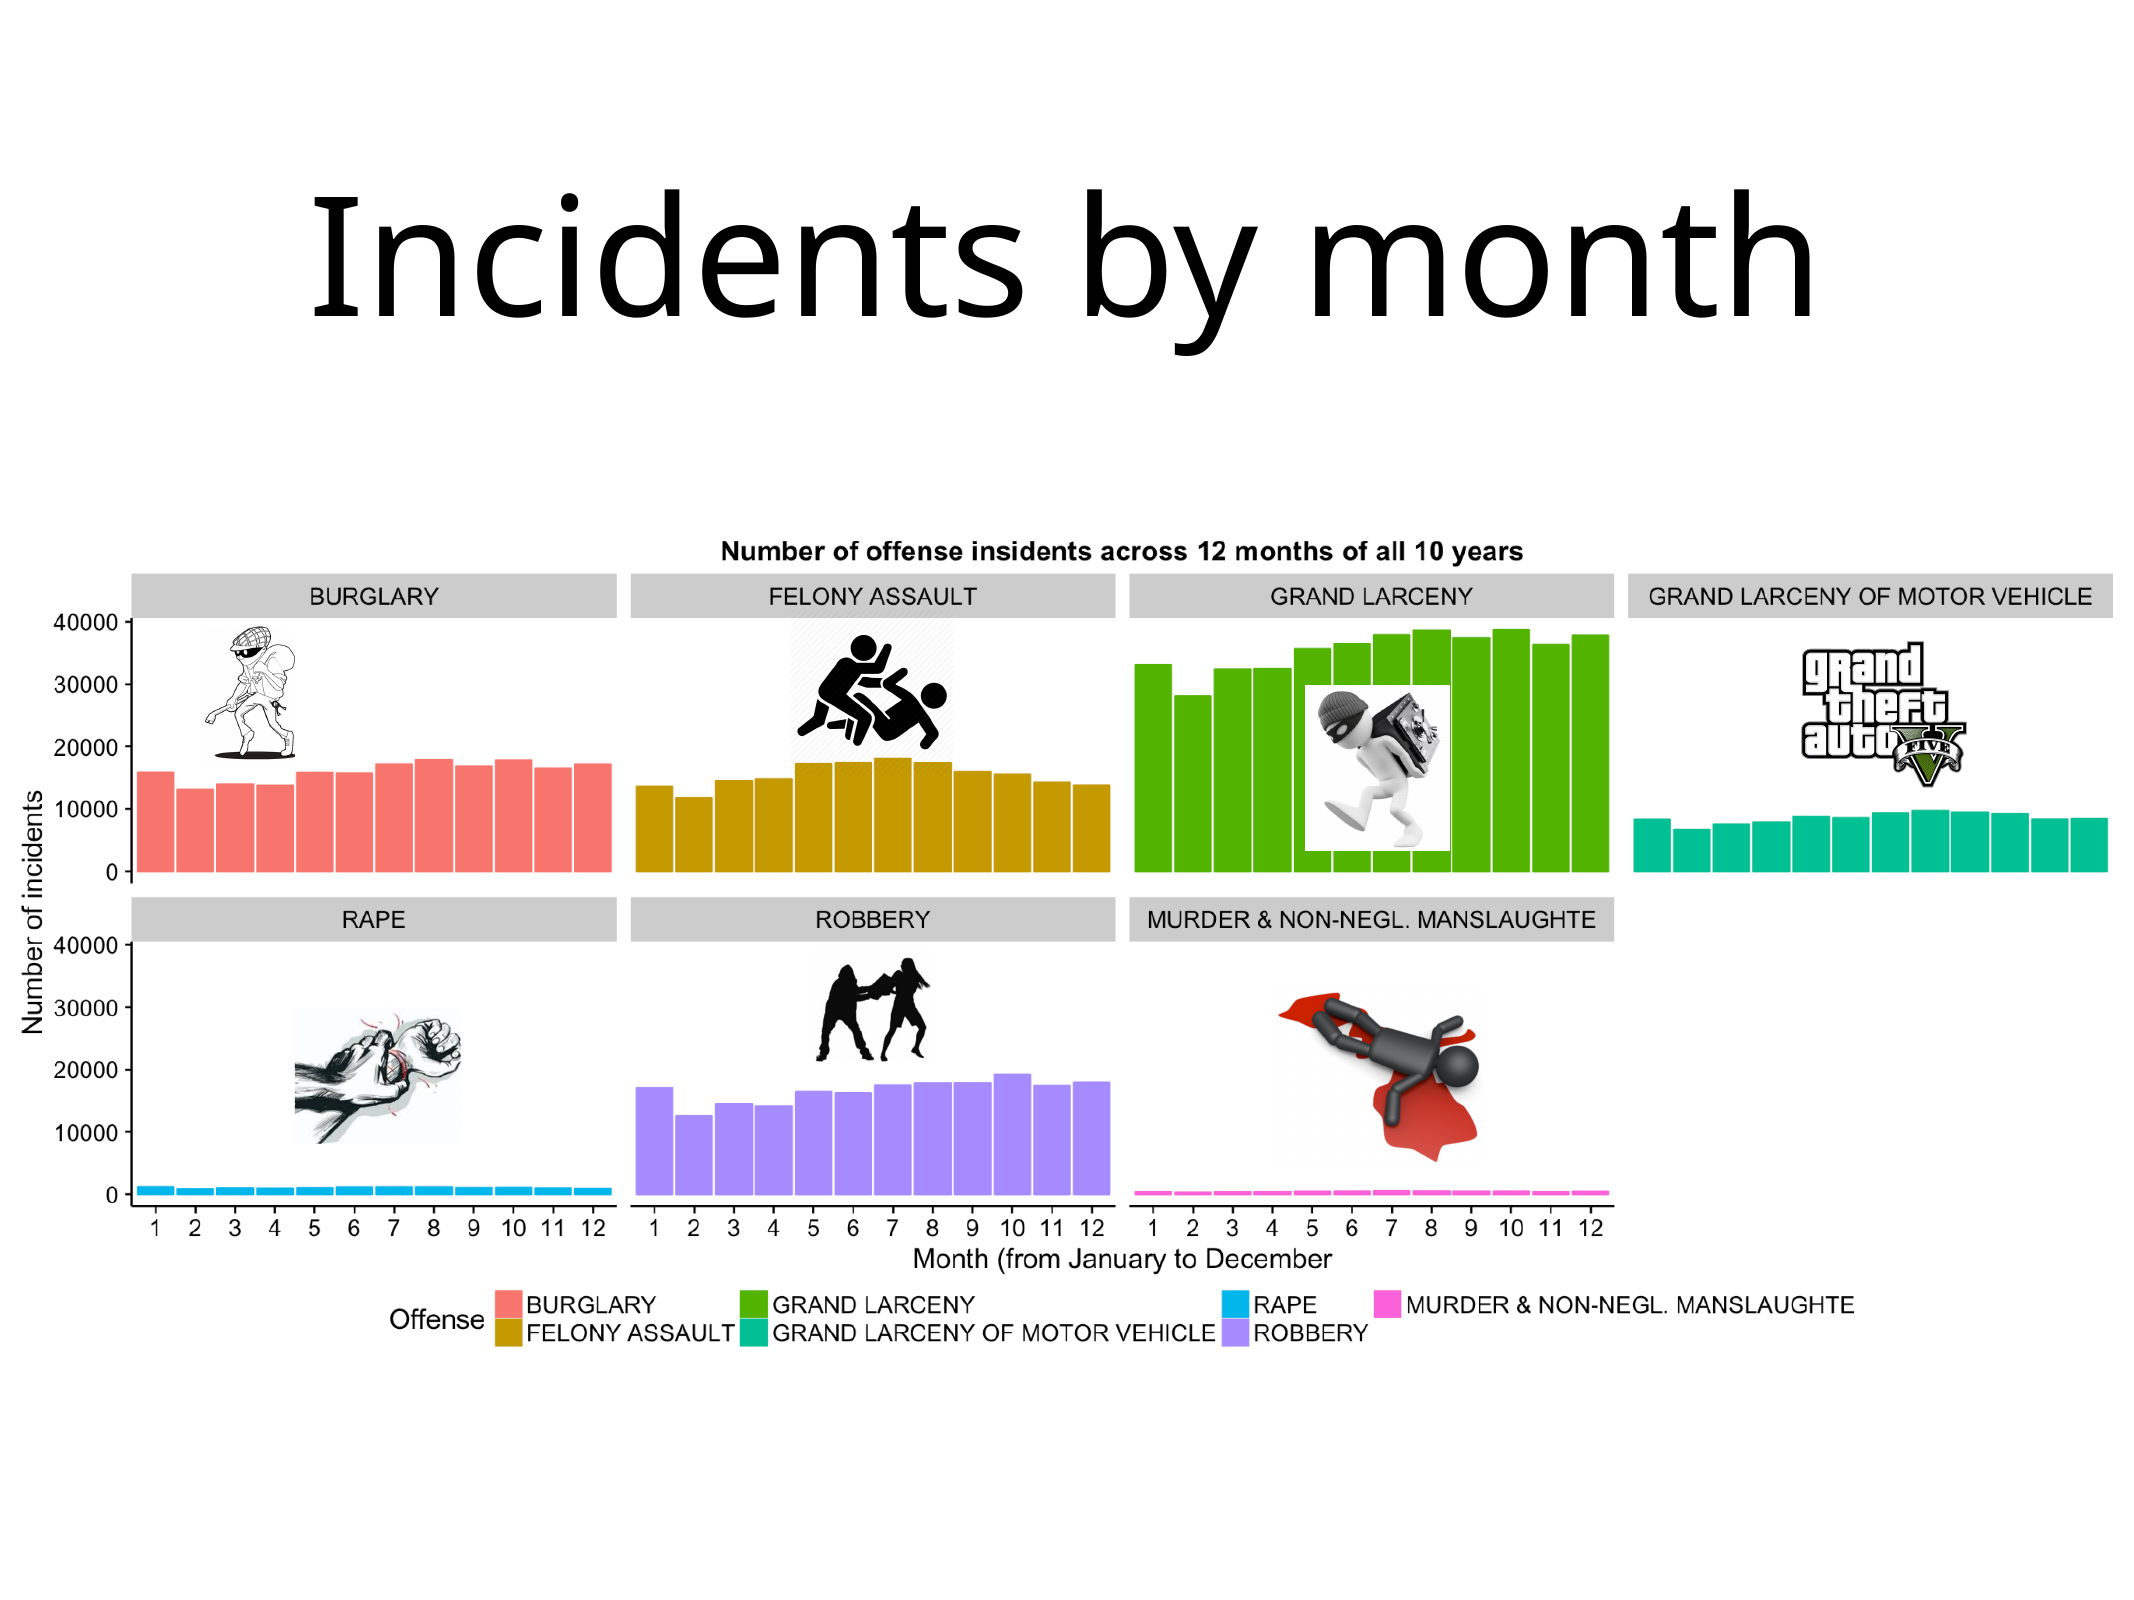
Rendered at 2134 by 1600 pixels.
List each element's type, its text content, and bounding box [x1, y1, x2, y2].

picture [0, 526, 2134, 1361]
title Incidents by month [155, 72, 1978, 428]
